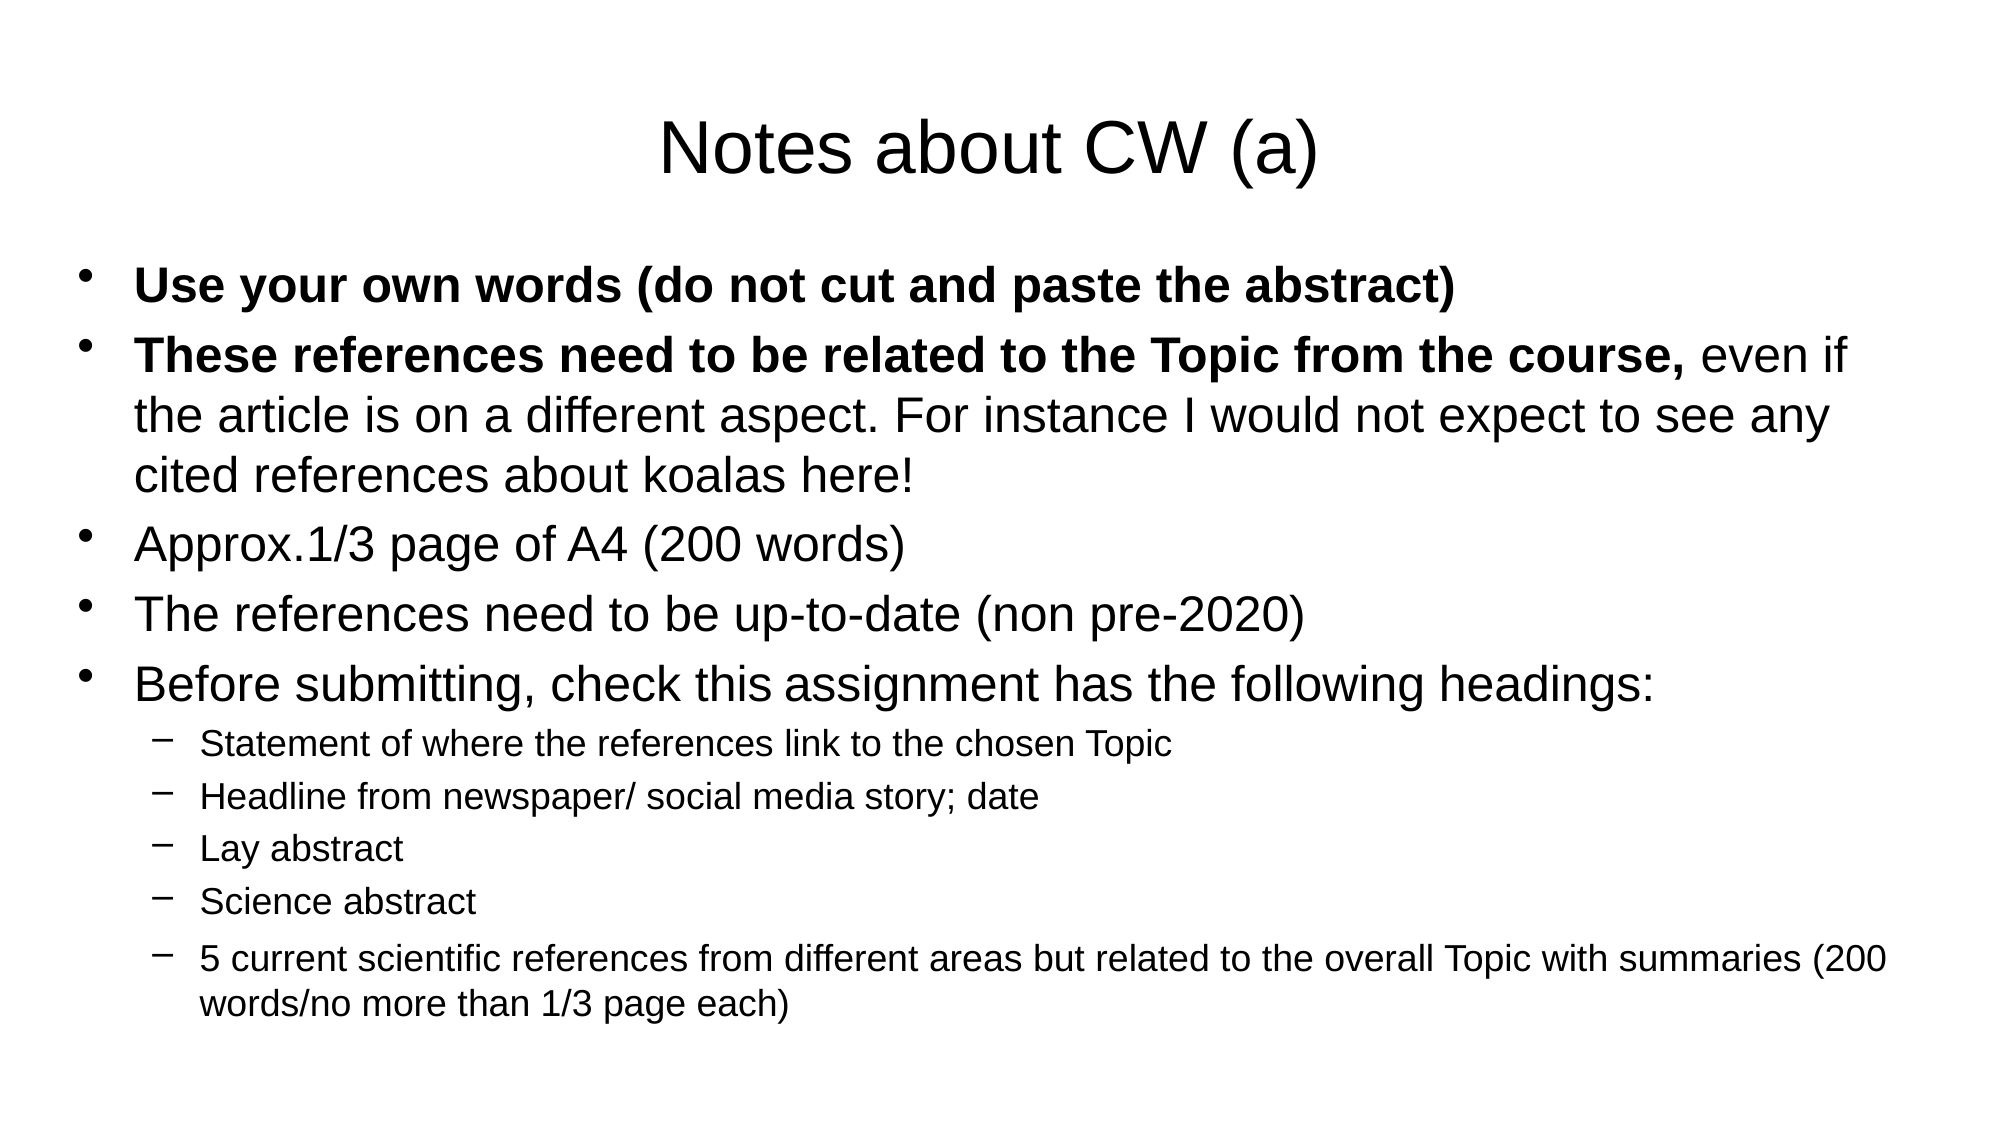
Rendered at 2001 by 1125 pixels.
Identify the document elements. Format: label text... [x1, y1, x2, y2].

list Use your own words (do not cut and paste the abstract) These references need to be related to the Topic from the course, even if the article is on a different aspect. For instance I would not expect to see any cited references about koalas here! Approx.1/3 page of A4 (200 words) The references need to be up-to-date (non pre-2020) Before submitting, check this assignment has the following headings: Statement of where the references link to the chosen Topic Headline from newspaper/ social media story; date Lay abstract Science abstract 5 current scientific references from different areas but related to the overall Topic with summaries (200 words/no more than 1/3 page each) [62, 184, 1918, 955]
title Notes about CW (a) [314, 66, 1666, 184]
